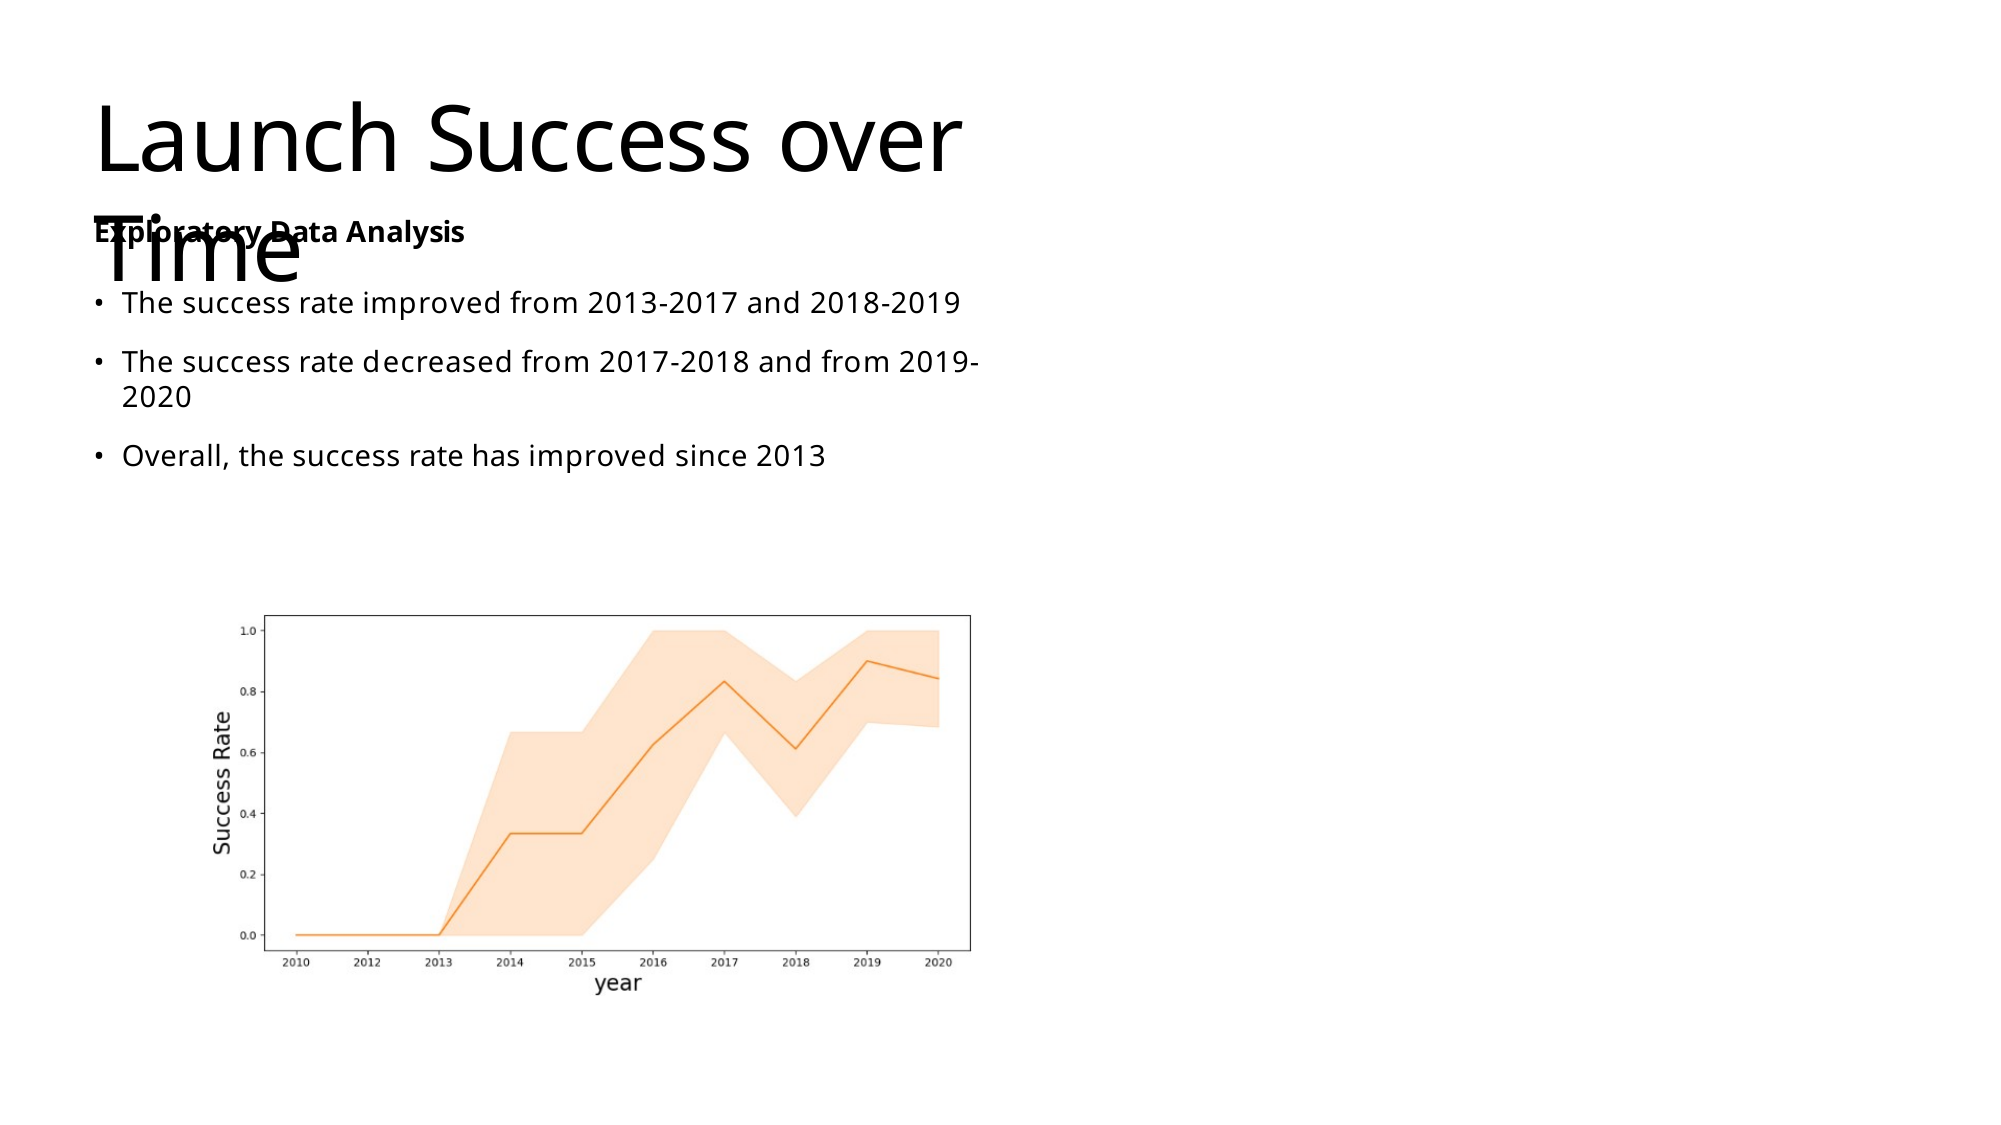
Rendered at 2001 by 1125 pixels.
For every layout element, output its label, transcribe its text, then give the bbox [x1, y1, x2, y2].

text_box Exploratory Data Analysis The success rate improved from 2013-2017 and 2018-2019 The success rate decreased from 2017-2018 and from 2019-2020 Overall, the success rate has improved since 2013 [91, 210, 991, 473]
title Launch Success over Time [91, 77, 1137, 300]
picture [213, 614, 972, 996]
